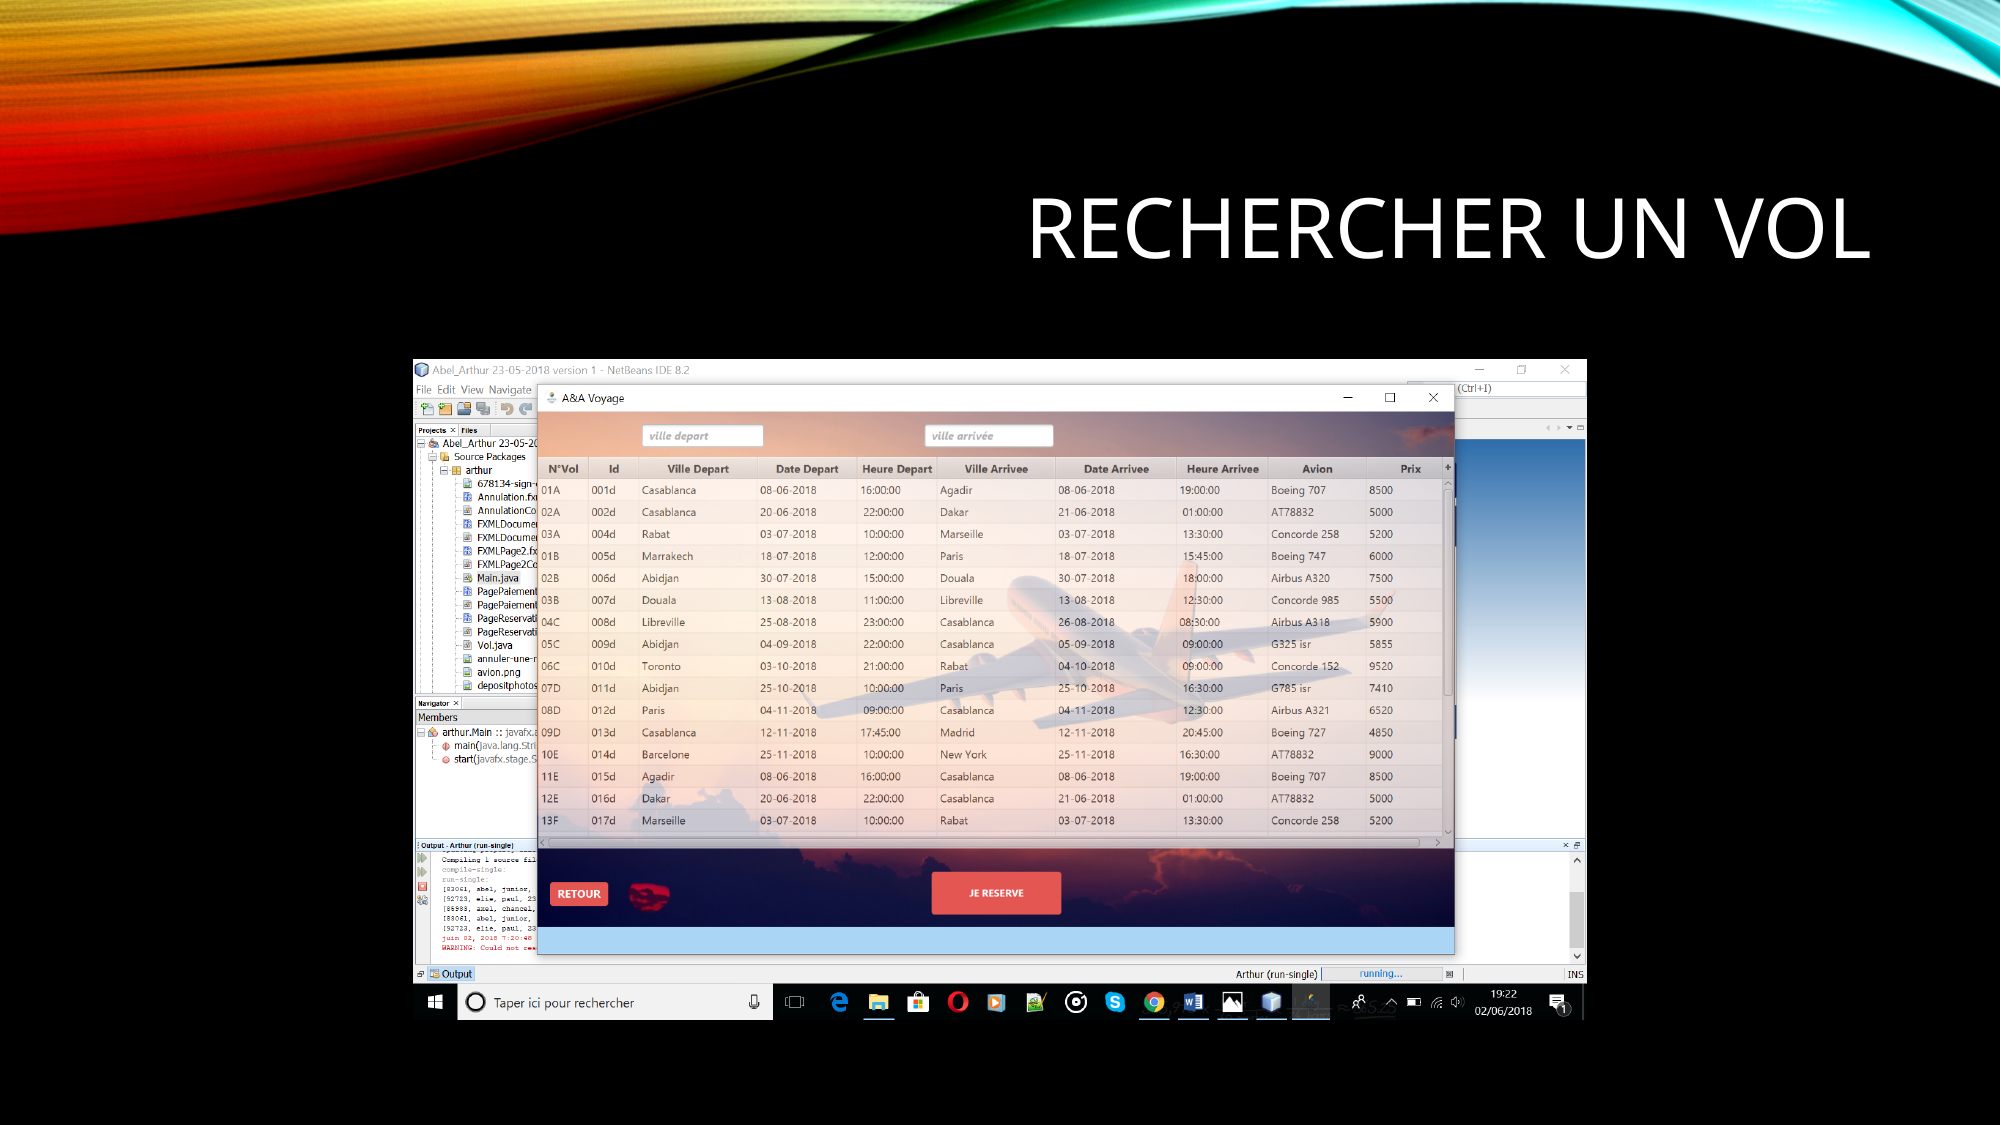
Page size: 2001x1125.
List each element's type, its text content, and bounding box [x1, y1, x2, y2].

picture [0, 0, 2000, 237]
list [412, 359, 1588, 1021]
title Rechercher un vol [474, 125, 1888, 338]
